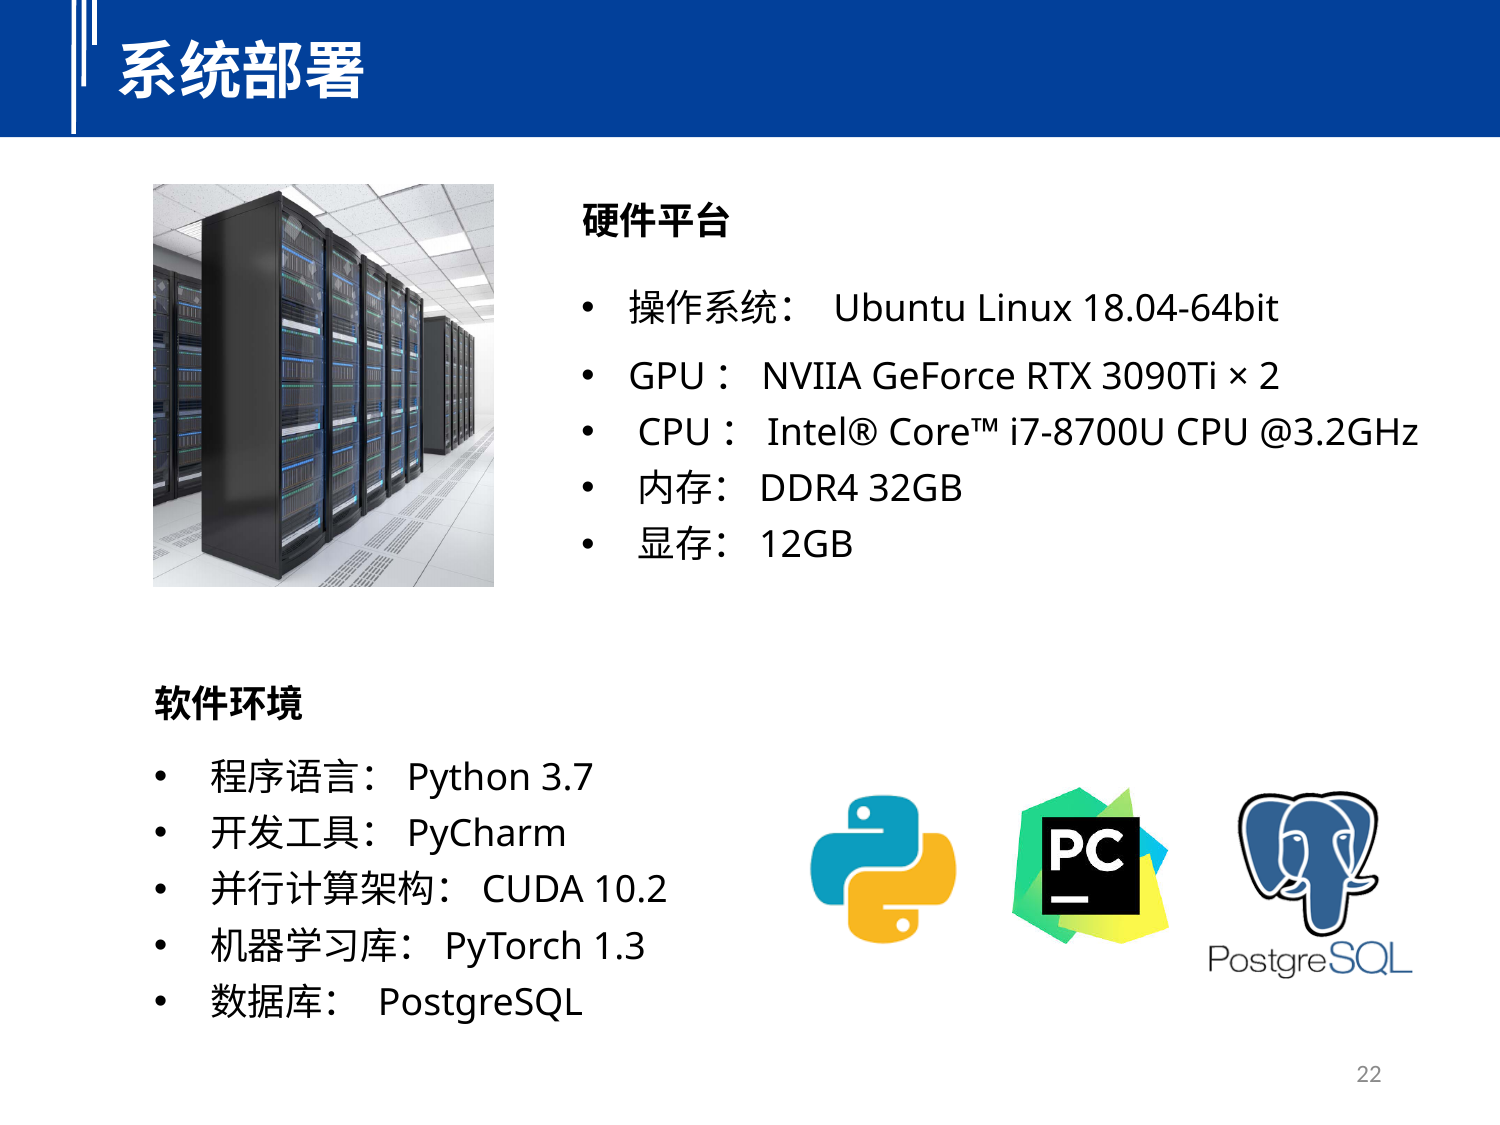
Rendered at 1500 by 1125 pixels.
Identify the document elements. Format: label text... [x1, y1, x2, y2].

picture [1209, 791, 1413, 979]
picture [794, 785, 977, 963]
text_box [0, 0, 1500, 138]
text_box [566, 189, 1478, 645]
text_box 系统部署 [102, 23, 1471, 114]
picture [1012, 787, 1169, 944]
picture [153, 184, 494, 587]
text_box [139, 672, 824, 1029]
slide_number 22 [1059, 1042, 1397, 1103]
